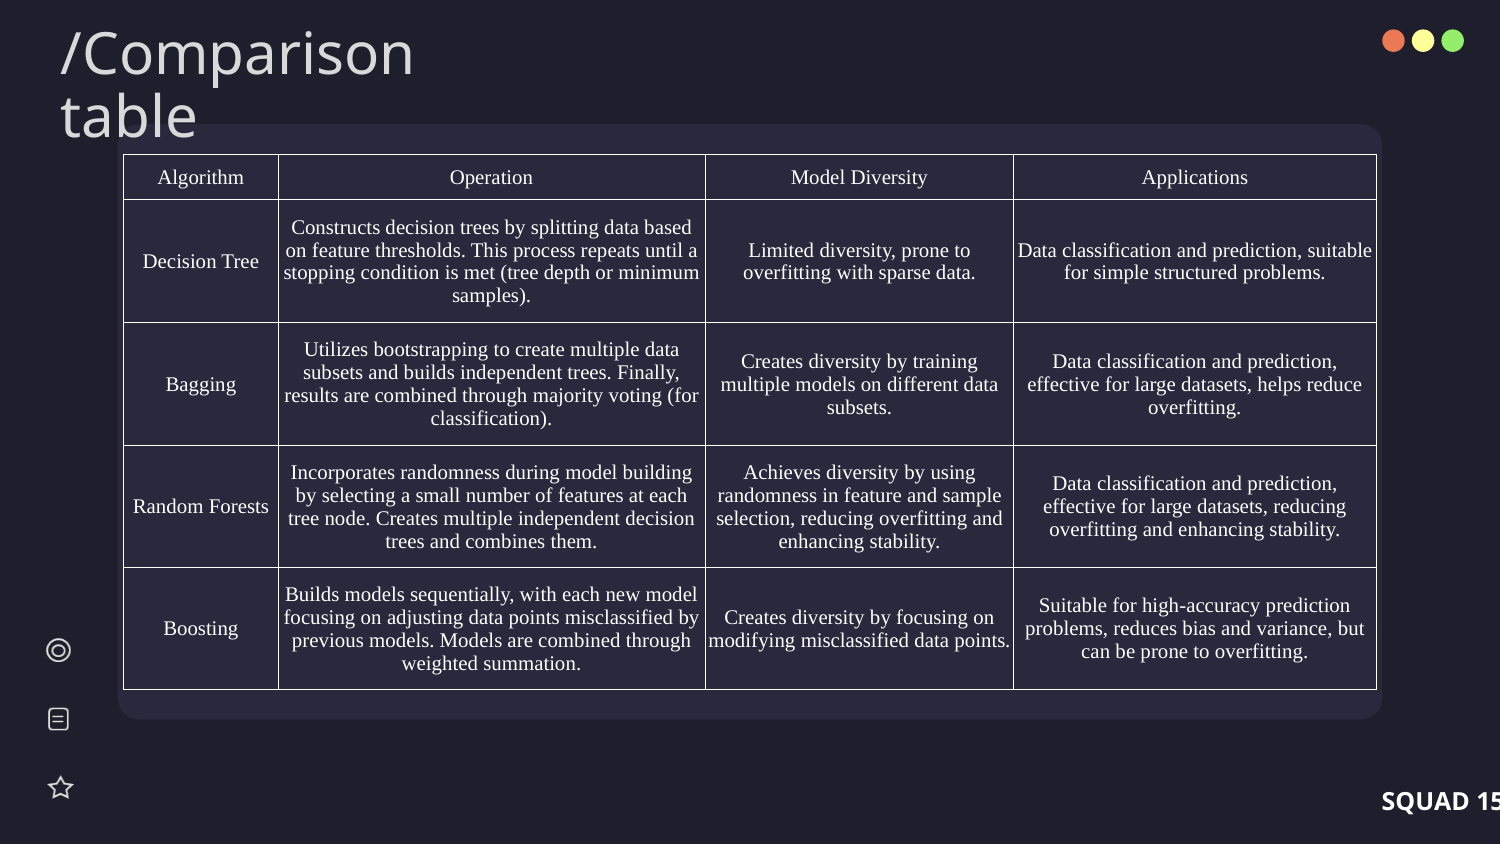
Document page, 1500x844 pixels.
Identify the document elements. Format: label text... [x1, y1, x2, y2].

text_box [1382, 29, 1405, 52]
table_cell Boosting [124, 568, 278, 689]
table_cell Builds models sequentially, with each new model focusing on adjusting data points misclassified by previous models. Models are combined through weighted summation. [279, 568, 705, 689]
table_cell Data classification and prediction, suitable for simple structured problems. [1014, 200, 1376, 322]
table_cell Decision Tree [124, 200, 278, 322]
text_box [1411, 29, 1435, 52]
table_cell Limited diversity, prone to overfitting with sparse data. [706, 200, 1013, 322]
table_cell Utilizes bootstrapping to create multiple data subsets and builds independent trees. Finally, results are combined through majority voting (for classification). [279, 323, 705, 445]
text_box /Comparison table [45, 36, 512, 138]
table_cell Achieves diversity by using randomness in feature and sample selection, reducing overfitting and enhancing stability. [706, 446, 1013, 567]
table_cell Bagging [124, 323, 278, 445]
table_header Operation [279, 155, 705, 199]
text_box SQUAD 15 [1366, 774, 1500, 827]
table_header Algorithm [124, 155, 278, 199]
table_cell Data classification and prediction, effective for large datasets, reducing overfitting and enhancing stability. [1014, 446, 1376, 567]
text_box [1441, 29, 1464, 52]
table_cell Data classification and prediction, effective for large datasets, helps reduce overfitting. [1014, 323, 1376, 445]
table_header Applications [1014, 155, 1376, 199]
picture [45, 638, 75, 801]
table_cell Constructs decision trees by splitting data based on feature thresholds. This process repeats until a stopping condition is met (tree depth or minimum samples). [279, 200, 705, 322]
table_cell Incorporates randomness during model building by selecting a small number of features at each tree node. Creates multiple independent decision trees and combines them. [279, 446, 705, 567]
text_box [116, 123, 1384, 721]
table_cell Suitable for high-accuracy prediction problems, reduces bias and variance, but can be prone to overfitting. [1014, 568, 1376, 689]
table_cell Creates diversity by focusing on modifying misclassified data points. [706, 568, 1013, 689]
table_cell Random Forests [124, 446, 278, 567]
table_cell Creates diversity by training multiple models on different data subsets. [706, 323, 1013, 445]
table_header Model Diversity [706, 155, 1013, 199]
